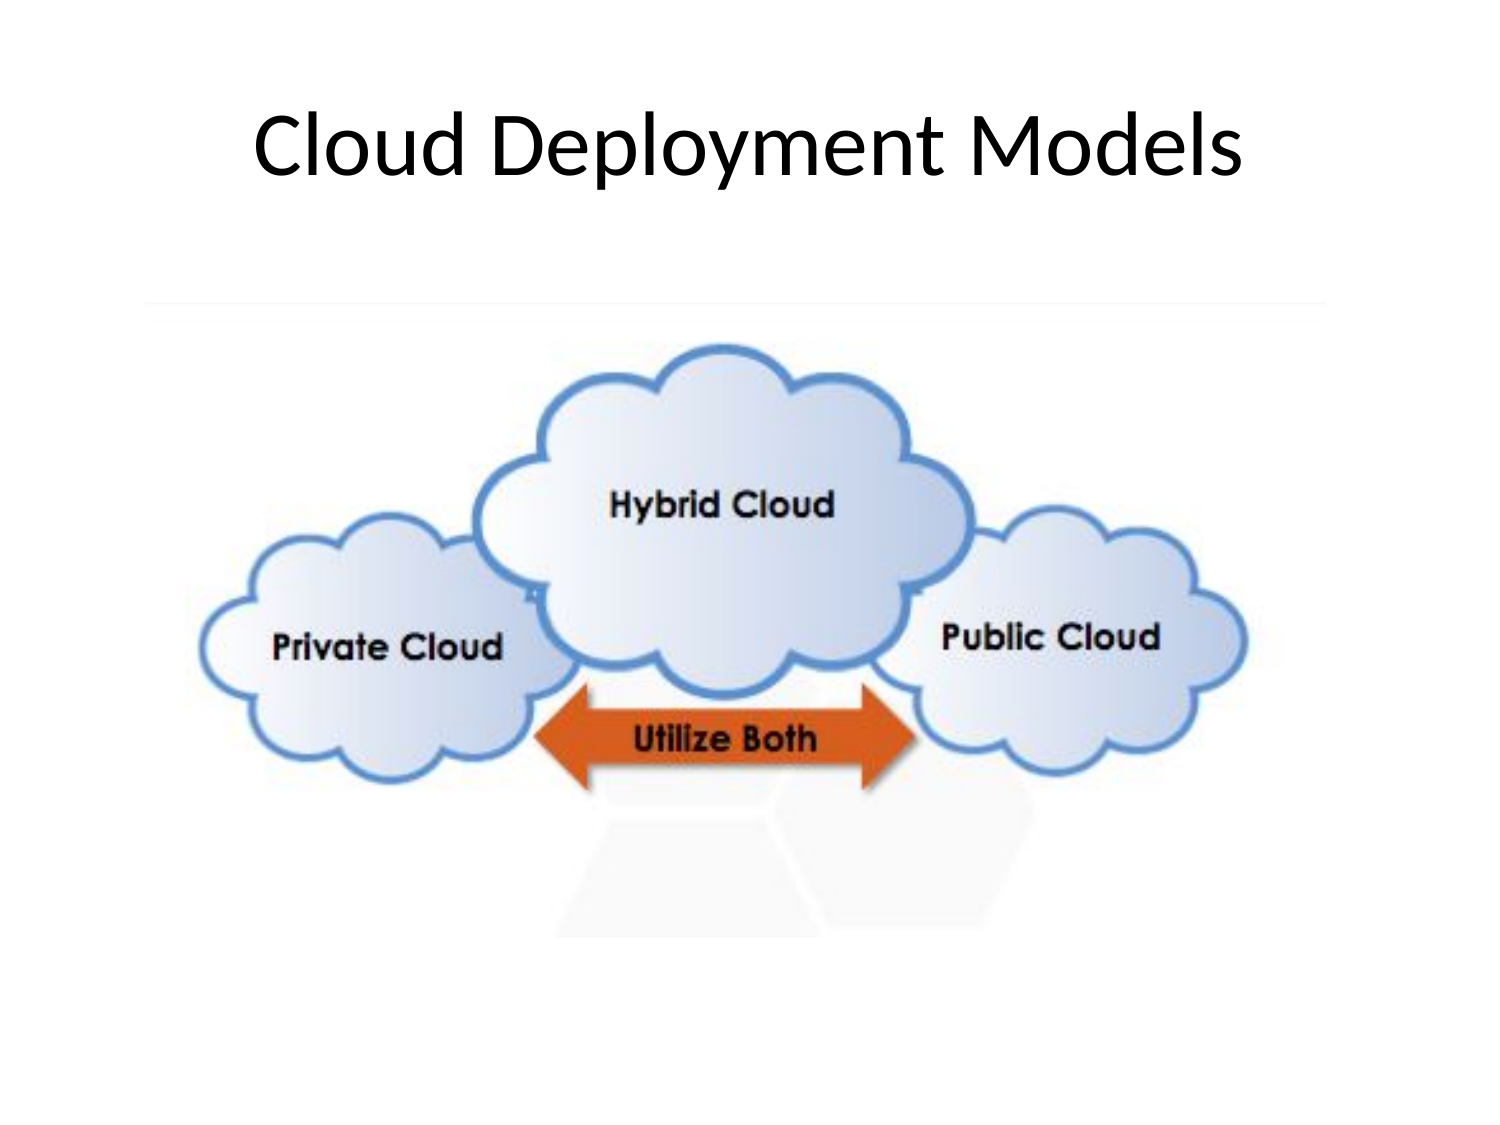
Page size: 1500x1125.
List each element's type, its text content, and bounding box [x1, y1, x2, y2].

picture [145, 301, 1327, 939]
title Cloud Deployment Models [75, 45, 1425, 233]
